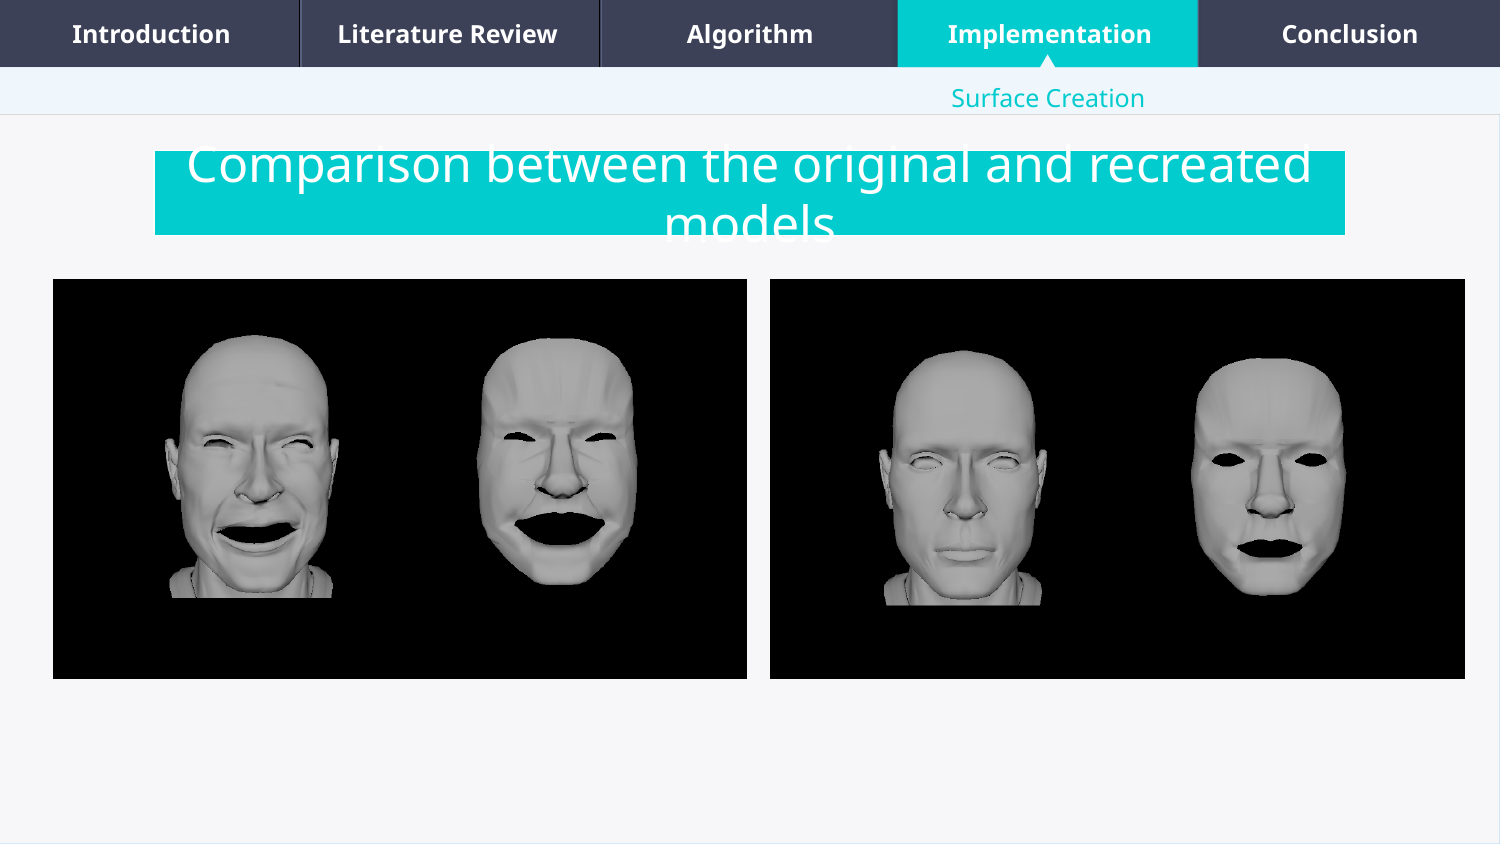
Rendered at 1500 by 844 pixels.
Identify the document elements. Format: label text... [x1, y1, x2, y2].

text_box Conclusion [1199, 9, 1500, 59]
text_box Comparison between the original and recreated models [152, 148, 1348, 238]
text_box Introduction [0, 9, 297, 59]
text_box Surface Creation [936, 60, 1161, 120]
text_box Implementation [899, 9, 1199, 59]
text_box Literature Review [297, 9, 599, 59]
text_box Algorithm [599, 9, 899, 59]
picture [52, 279, 748, 679]
picture [770, 279, 1465, 679]
